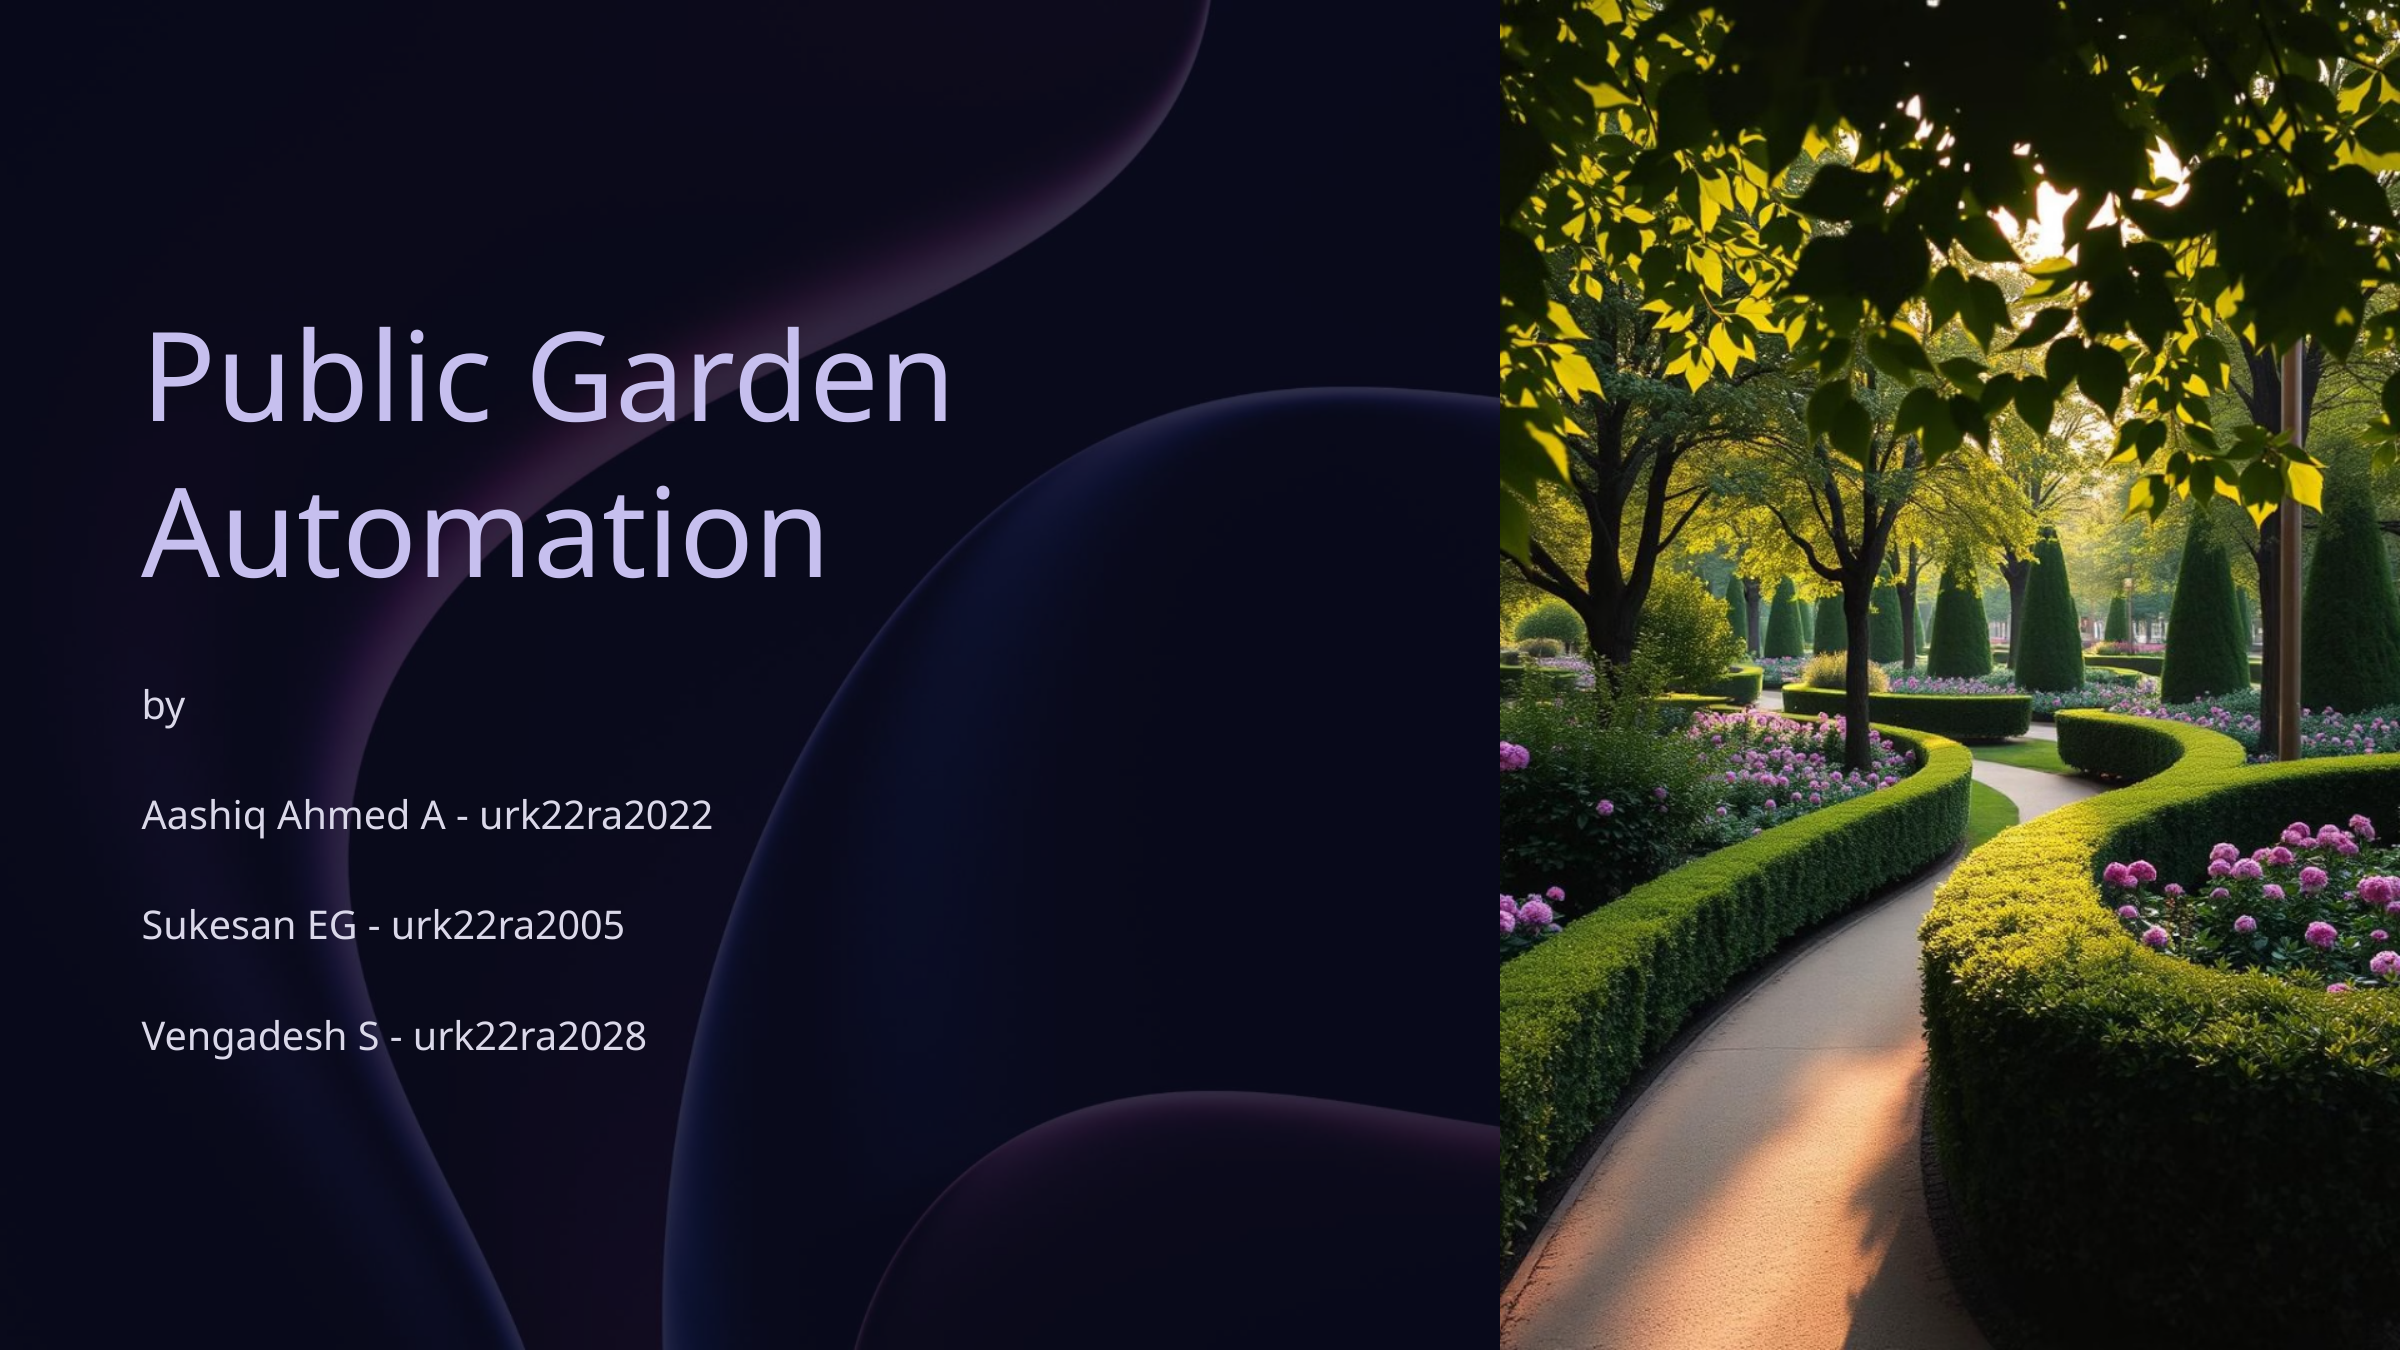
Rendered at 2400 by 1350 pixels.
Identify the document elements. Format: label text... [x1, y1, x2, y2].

text_box by [141, 662, 1359, 728]
text_box Aashiq Ahmed A - urk22ra2022 [141, 773, 1359, 838]
picture [1499, 0, 2400, 1350]
text_box Vengadesh S - urk22ra2028 [141, 993, 1359, 1059]
text_box Sukesan EG - urk22ra2005 [141, 883, 1359, 949]
text_box Public Garden Automation [141, 291, 1359, 602]
